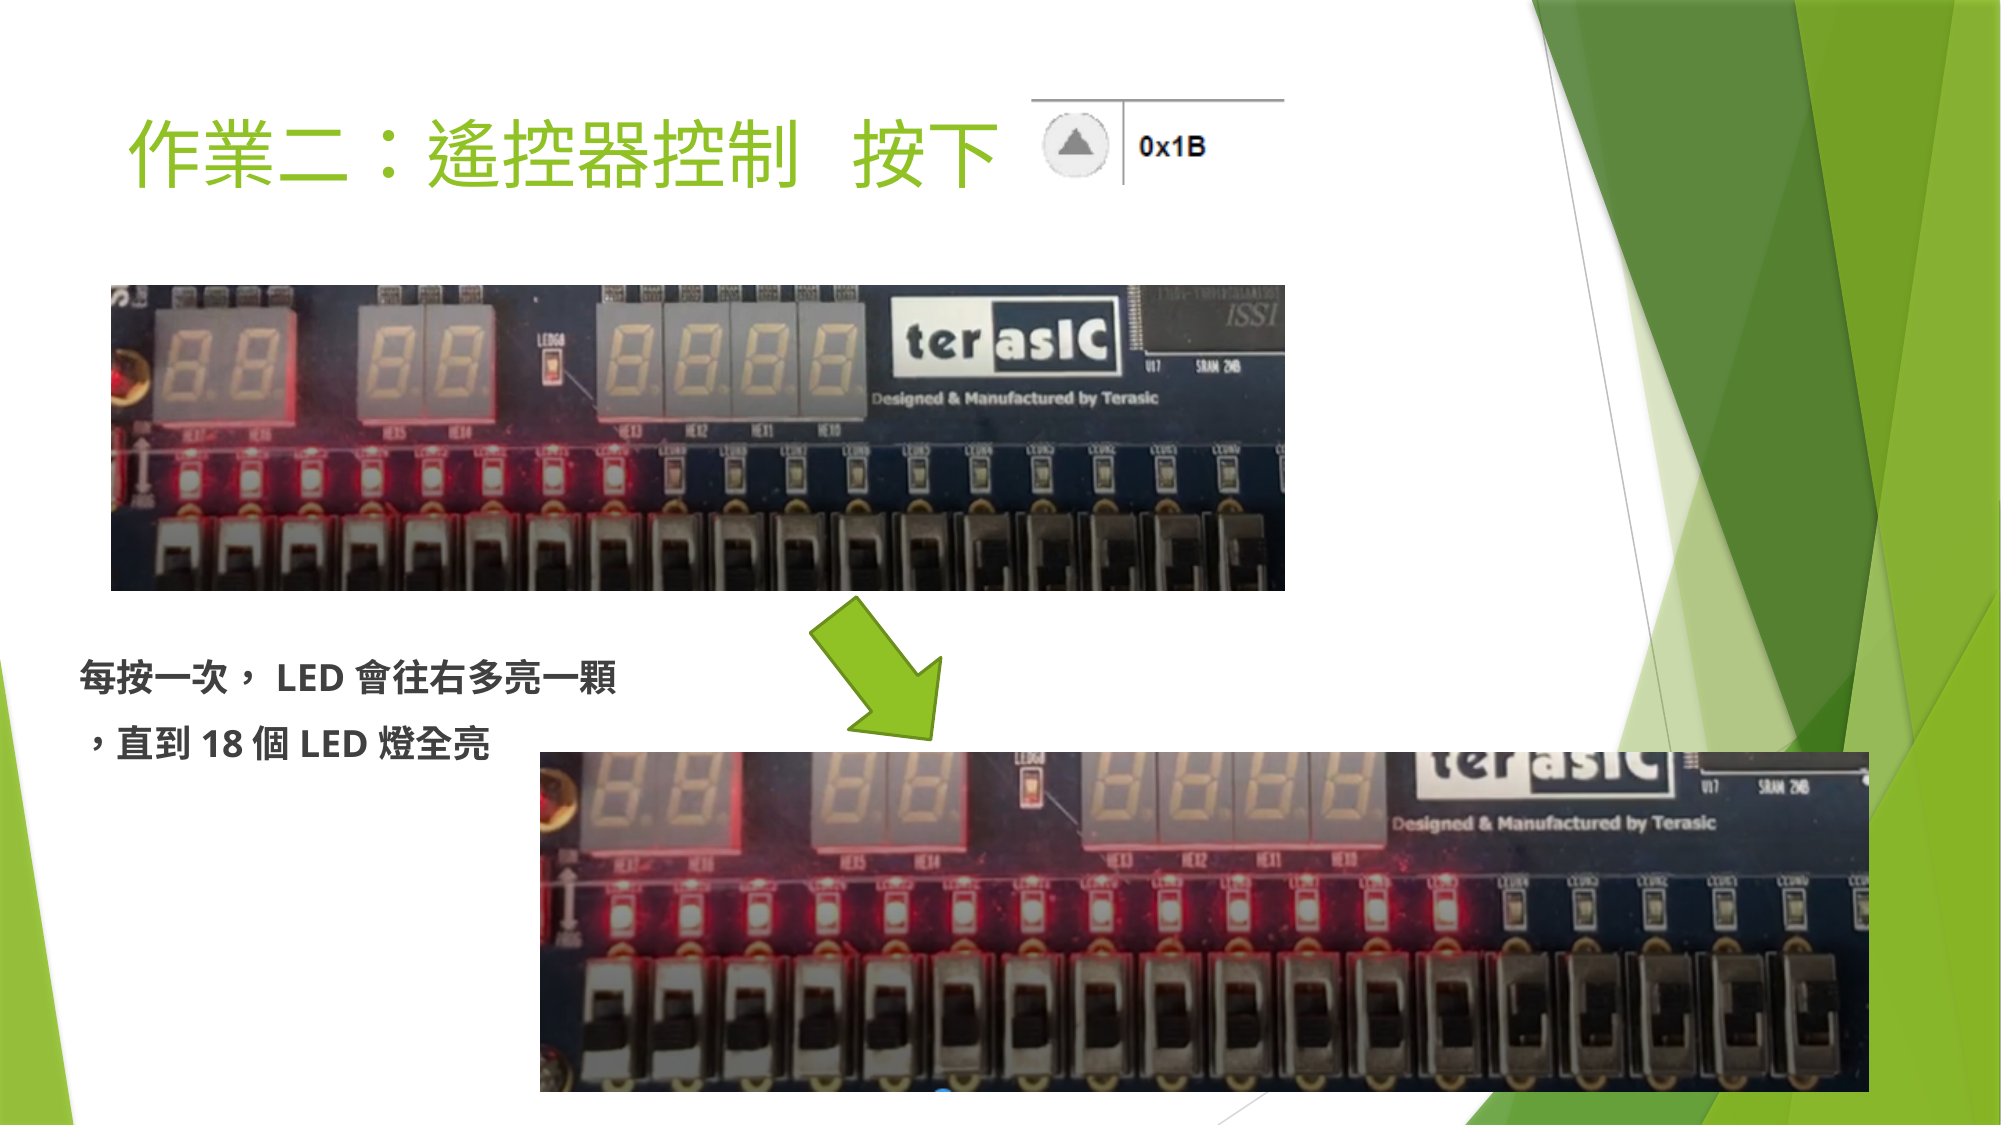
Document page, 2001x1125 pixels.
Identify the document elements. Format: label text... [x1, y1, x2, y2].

picture [110, 284, 1286, 592]
picture [1030, 99, 1285, 185]
title 作業二：遙控器控制 按下 [111, 99, 1522, 317]
picture [540, 751, 1870, 1092]
text_box [809, 602, 897, 646]
list 每按一次，LED會往右多亮一顆 ，直到18個LED燈全亮 [64, 646, 1475, 971]
